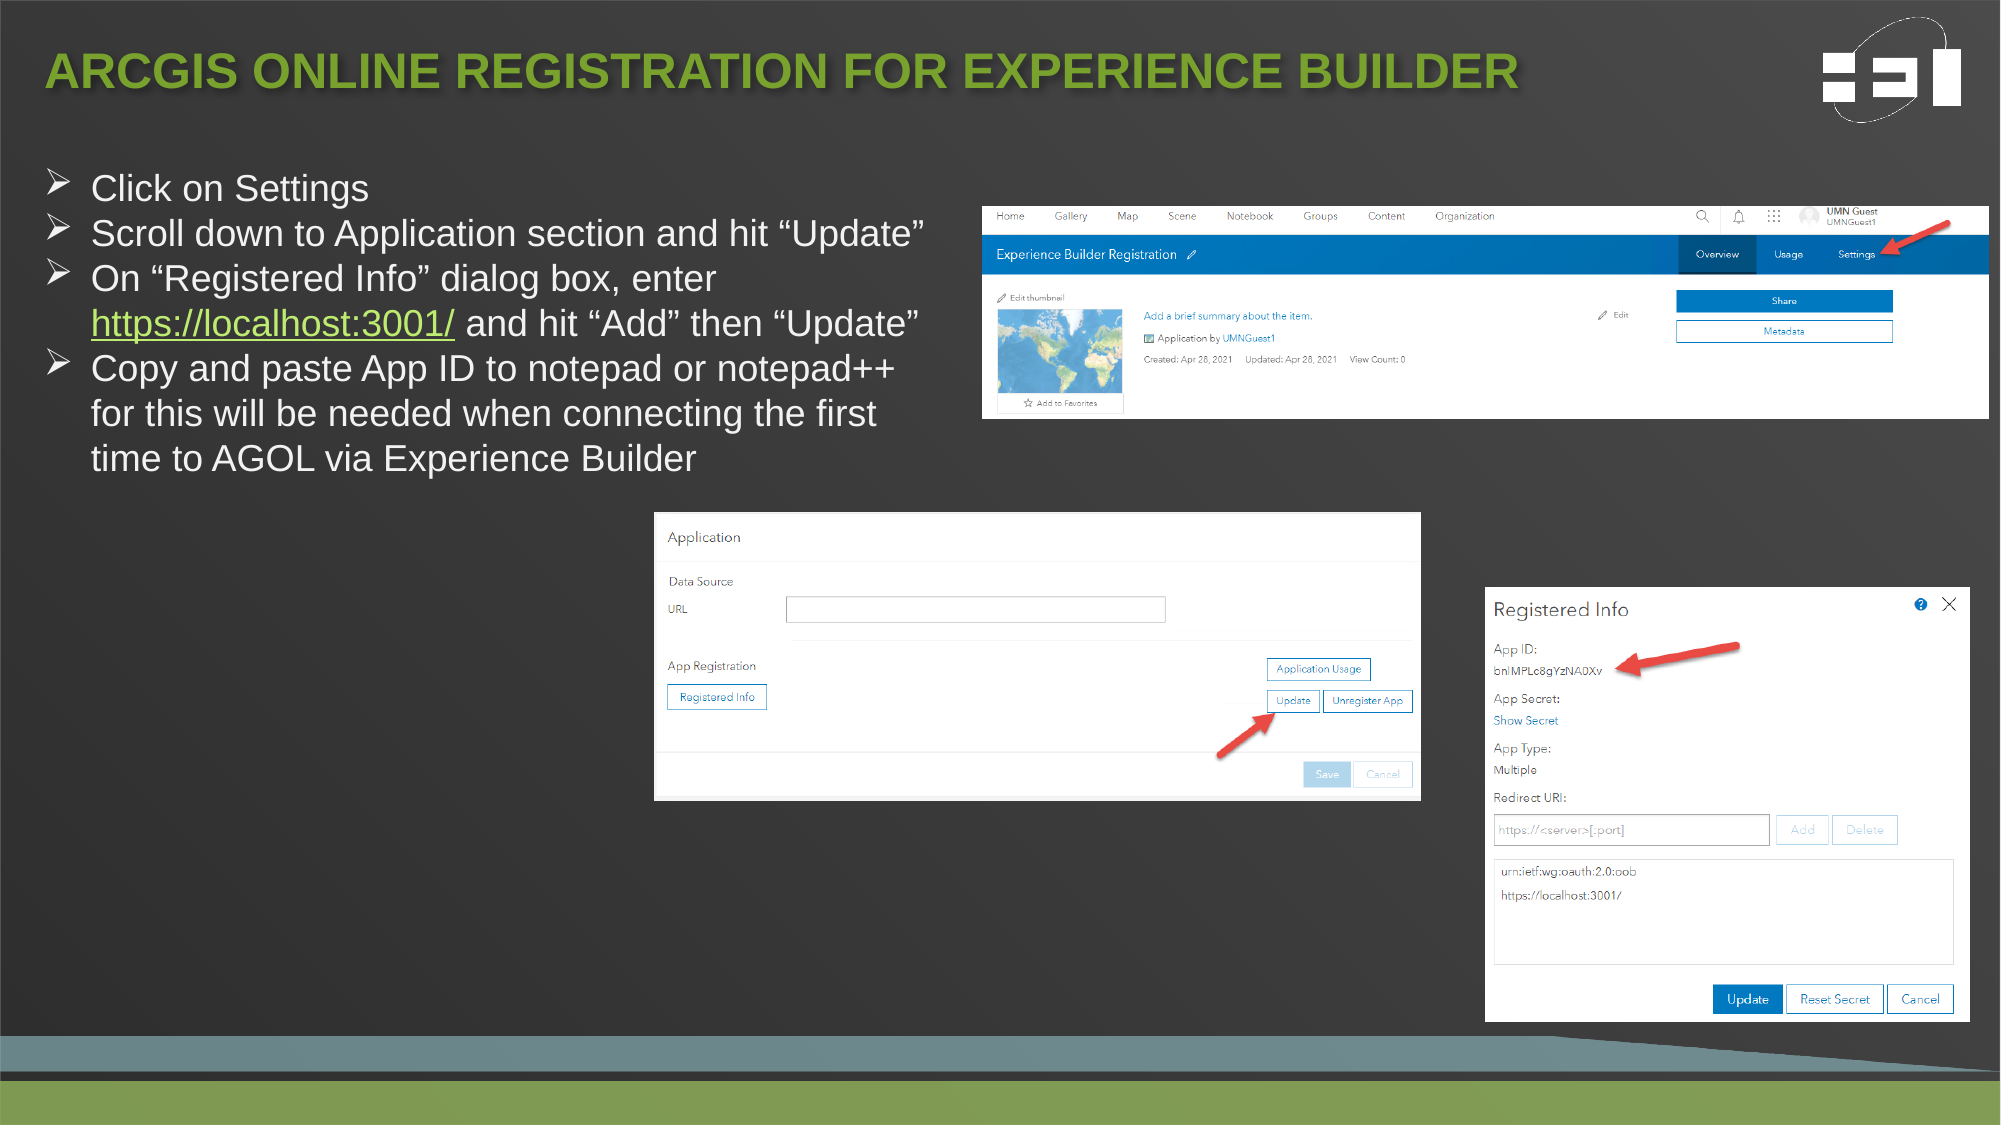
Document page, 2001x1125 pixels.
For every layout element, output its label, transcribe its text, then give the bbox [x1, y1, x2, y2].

picture [1823, 12, 1961, 127]
picture [654, 512, 1421, 801]
picture [982, 206, 1989, 419]
picture [0, 1036, 2001, 1125]
text_box Click on Settings Scroll down to Application section and hit “Update” On “Registered Info” dialog box, enter https://localhost:3001/ and hit “Add” then “Update” Copy and paste App ID to notepad or notepad++ for this will be needed when connecting the first time to AGOL via Experience Builder [29, 156, 953, 667]
picture [1485, 587, 1970, 1022]
title ArcGIS ONLINE Registration for Experience Builder [29, 31, 1786, 113]
